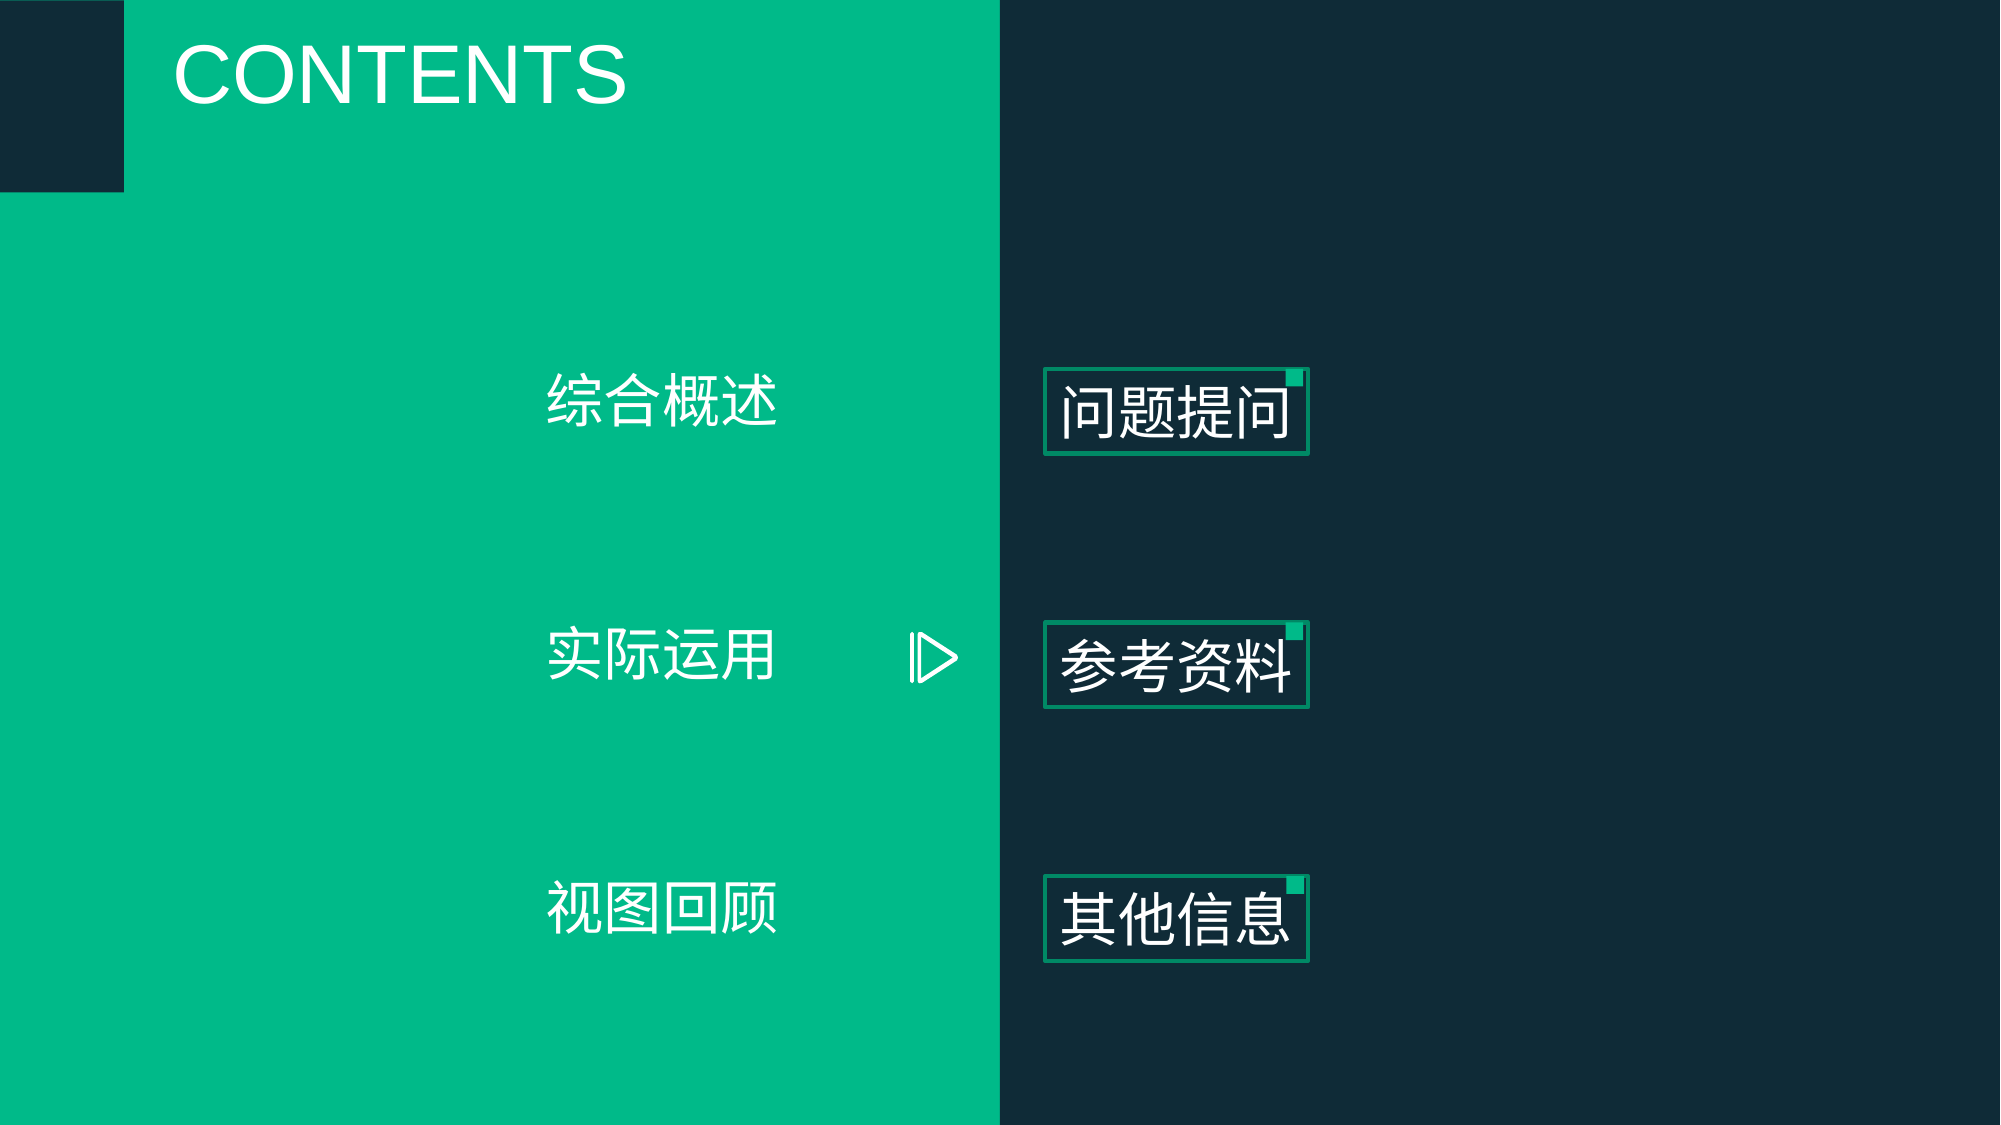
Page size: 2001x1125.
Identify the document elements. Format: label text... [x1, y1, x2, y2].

text_box [0, 0, 125, 193]
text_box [530, 356, 1310, 609]
text_box [999, 0, 2000, 1125]
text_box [530, 863, 1310, 962]
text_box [530, 609, 1310, 709]
text_box CONTENTS [157, 12, 896, 128]
